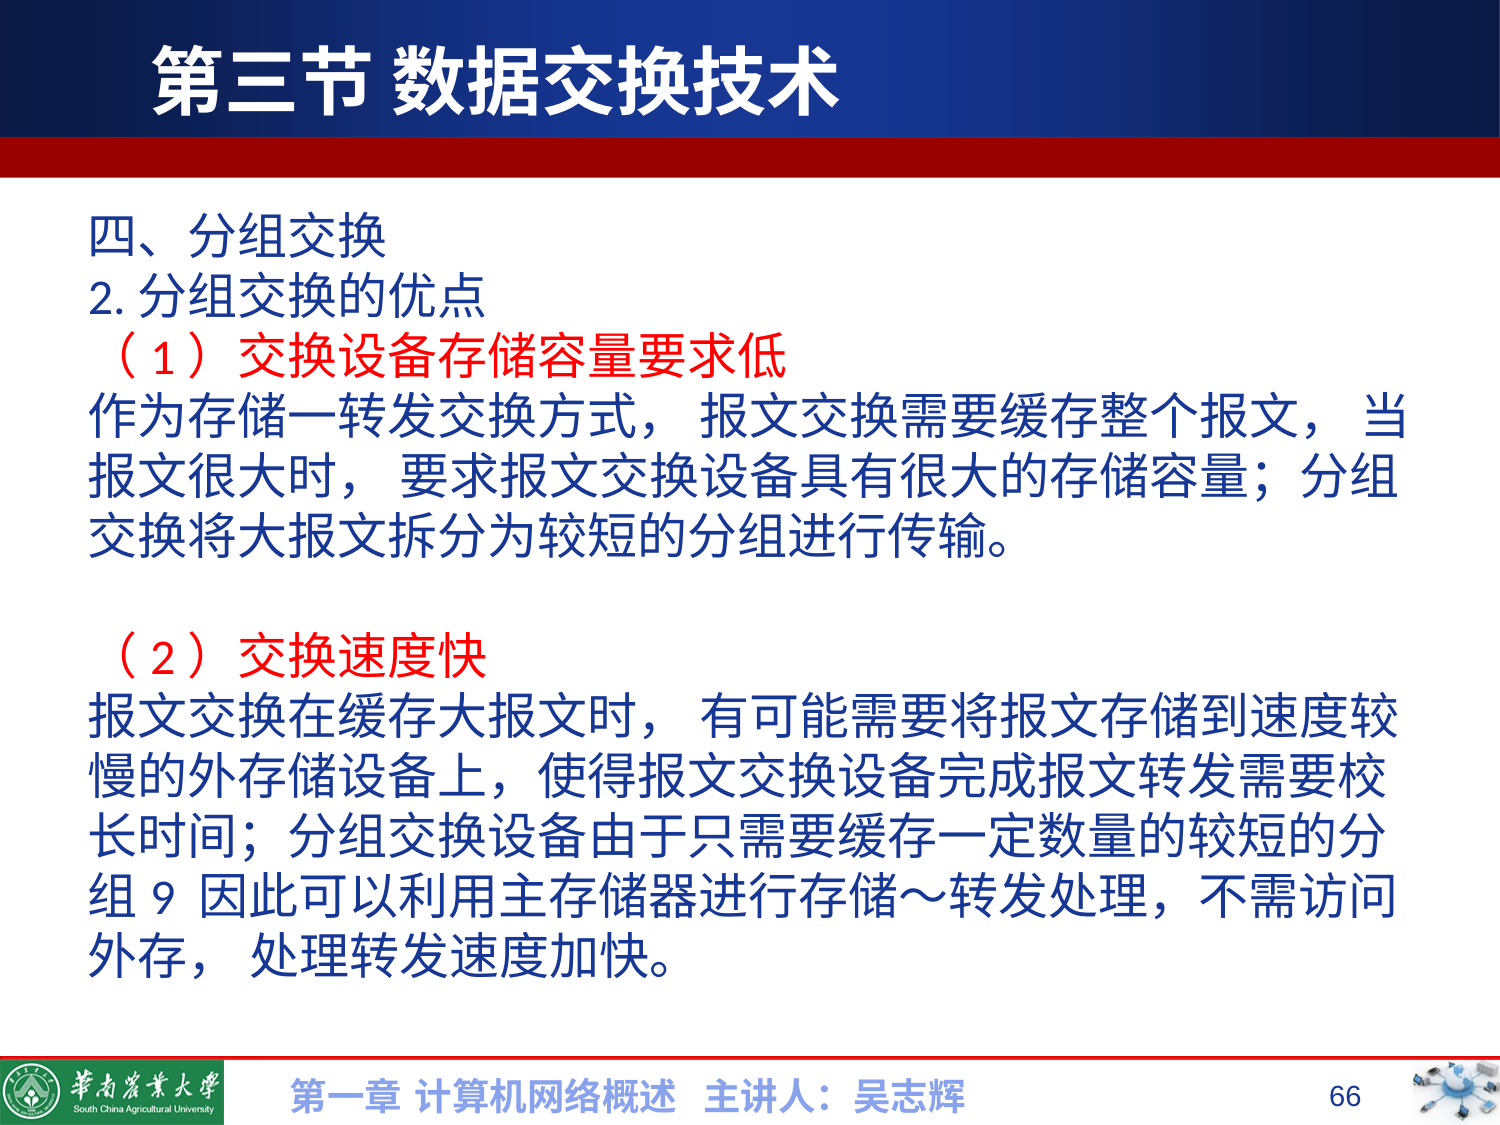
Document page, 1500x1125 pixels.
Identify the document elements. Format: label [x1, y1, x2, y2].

list [87, 204, 1413, 1053]
picture [0, 0, 1500, 137]
picture [0, 1056, 1500, 1125]
title [149, 34, 1351, 126]
footer [287, 1072, 1137, 1115]
slide_number [1325, 1077, 1401, 1113]
